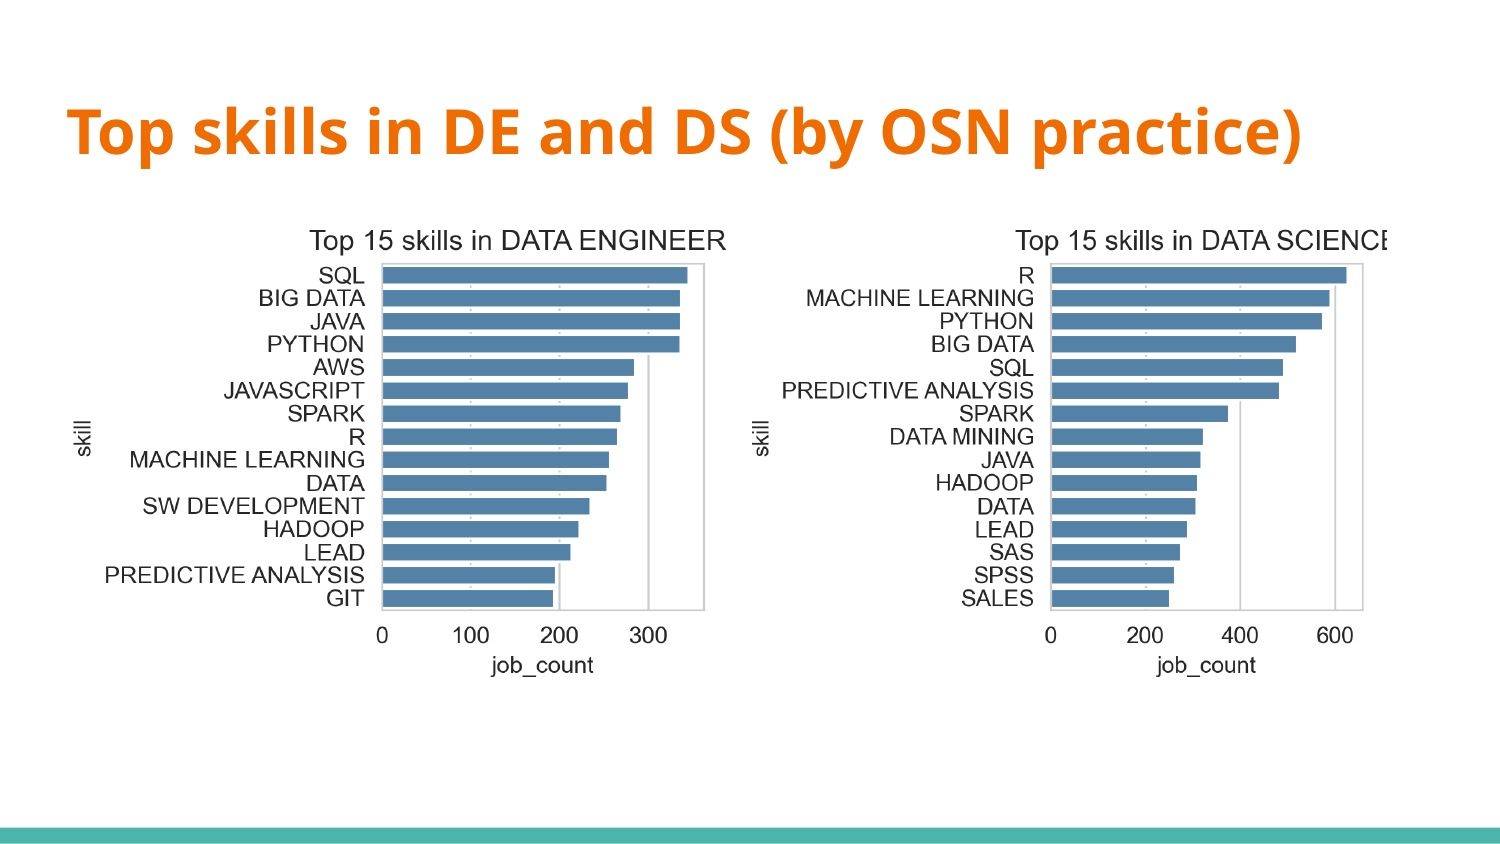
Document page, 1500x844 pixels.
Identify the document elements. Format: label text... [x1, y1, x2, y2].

picture [49, 205, 1387, 700]
title Top skills in DE and DS (by OSN practice) [51, 72, 1449, 189]
